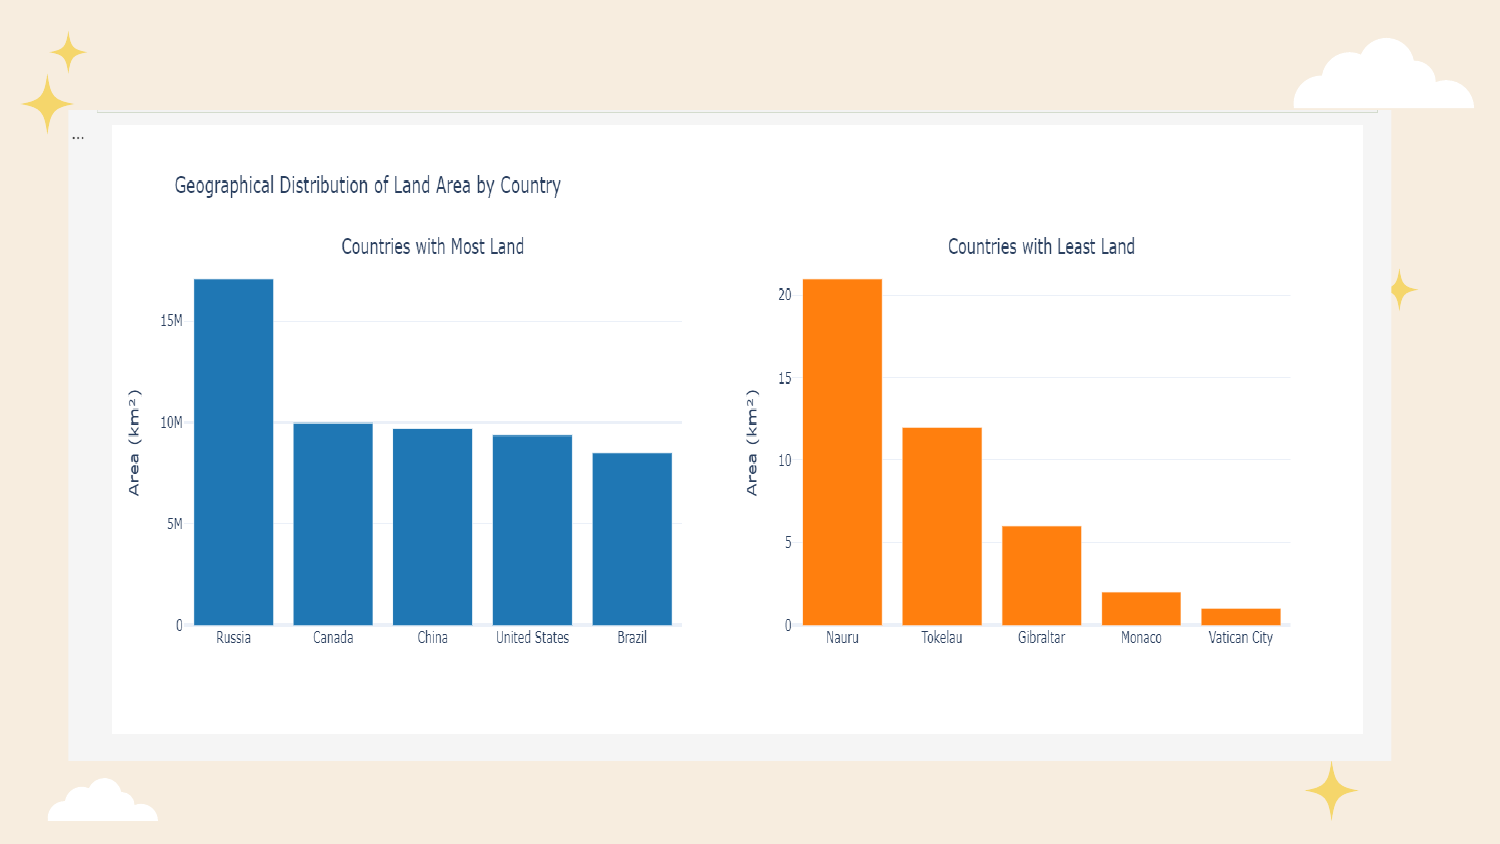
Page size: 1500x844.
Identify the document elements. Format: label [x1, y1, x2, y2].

picture [67, 110, 1392, 762]
